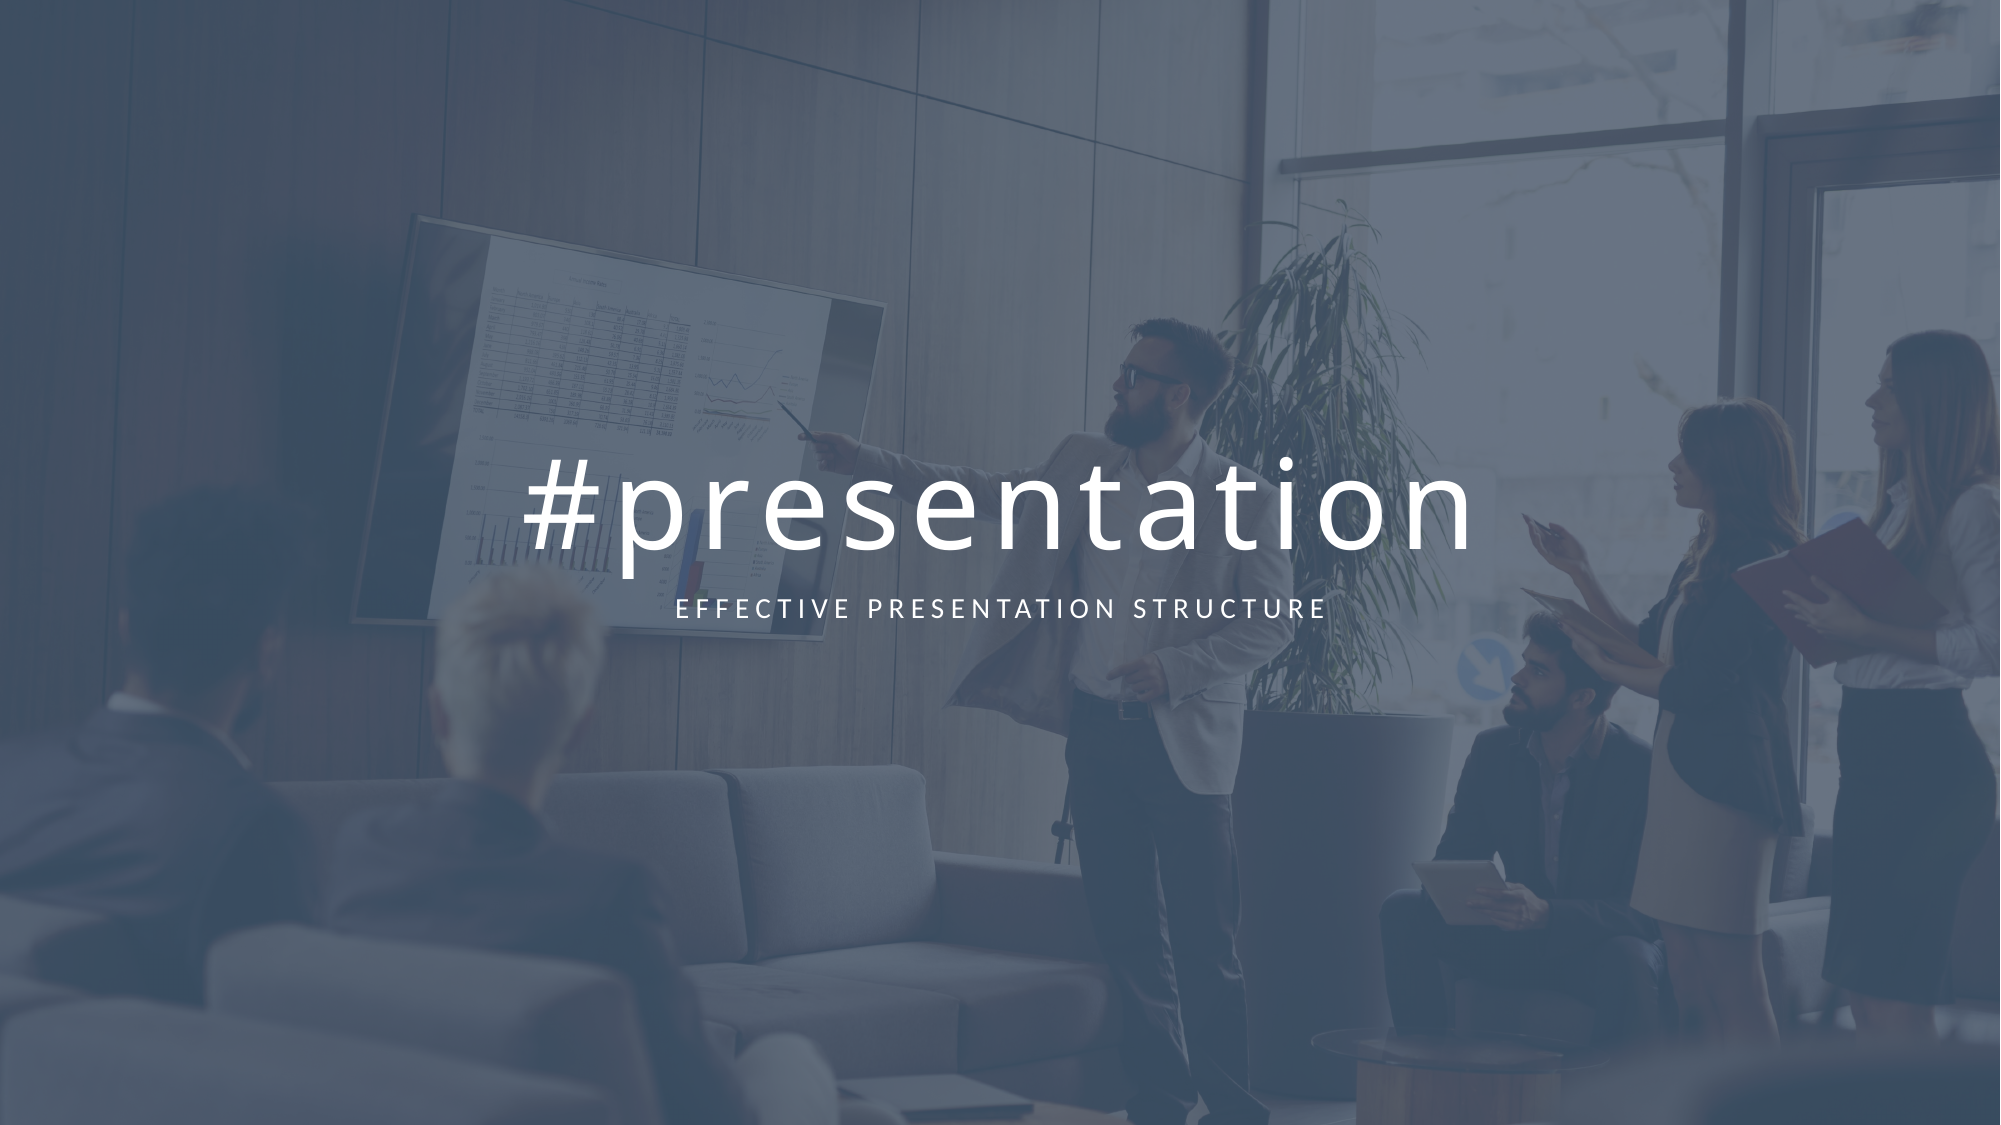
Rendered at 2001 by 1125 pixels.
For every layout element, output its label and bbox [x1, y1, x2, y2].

text_box [483, 424, 1517, 626]
picture [0, 0, 2000, 1125]
